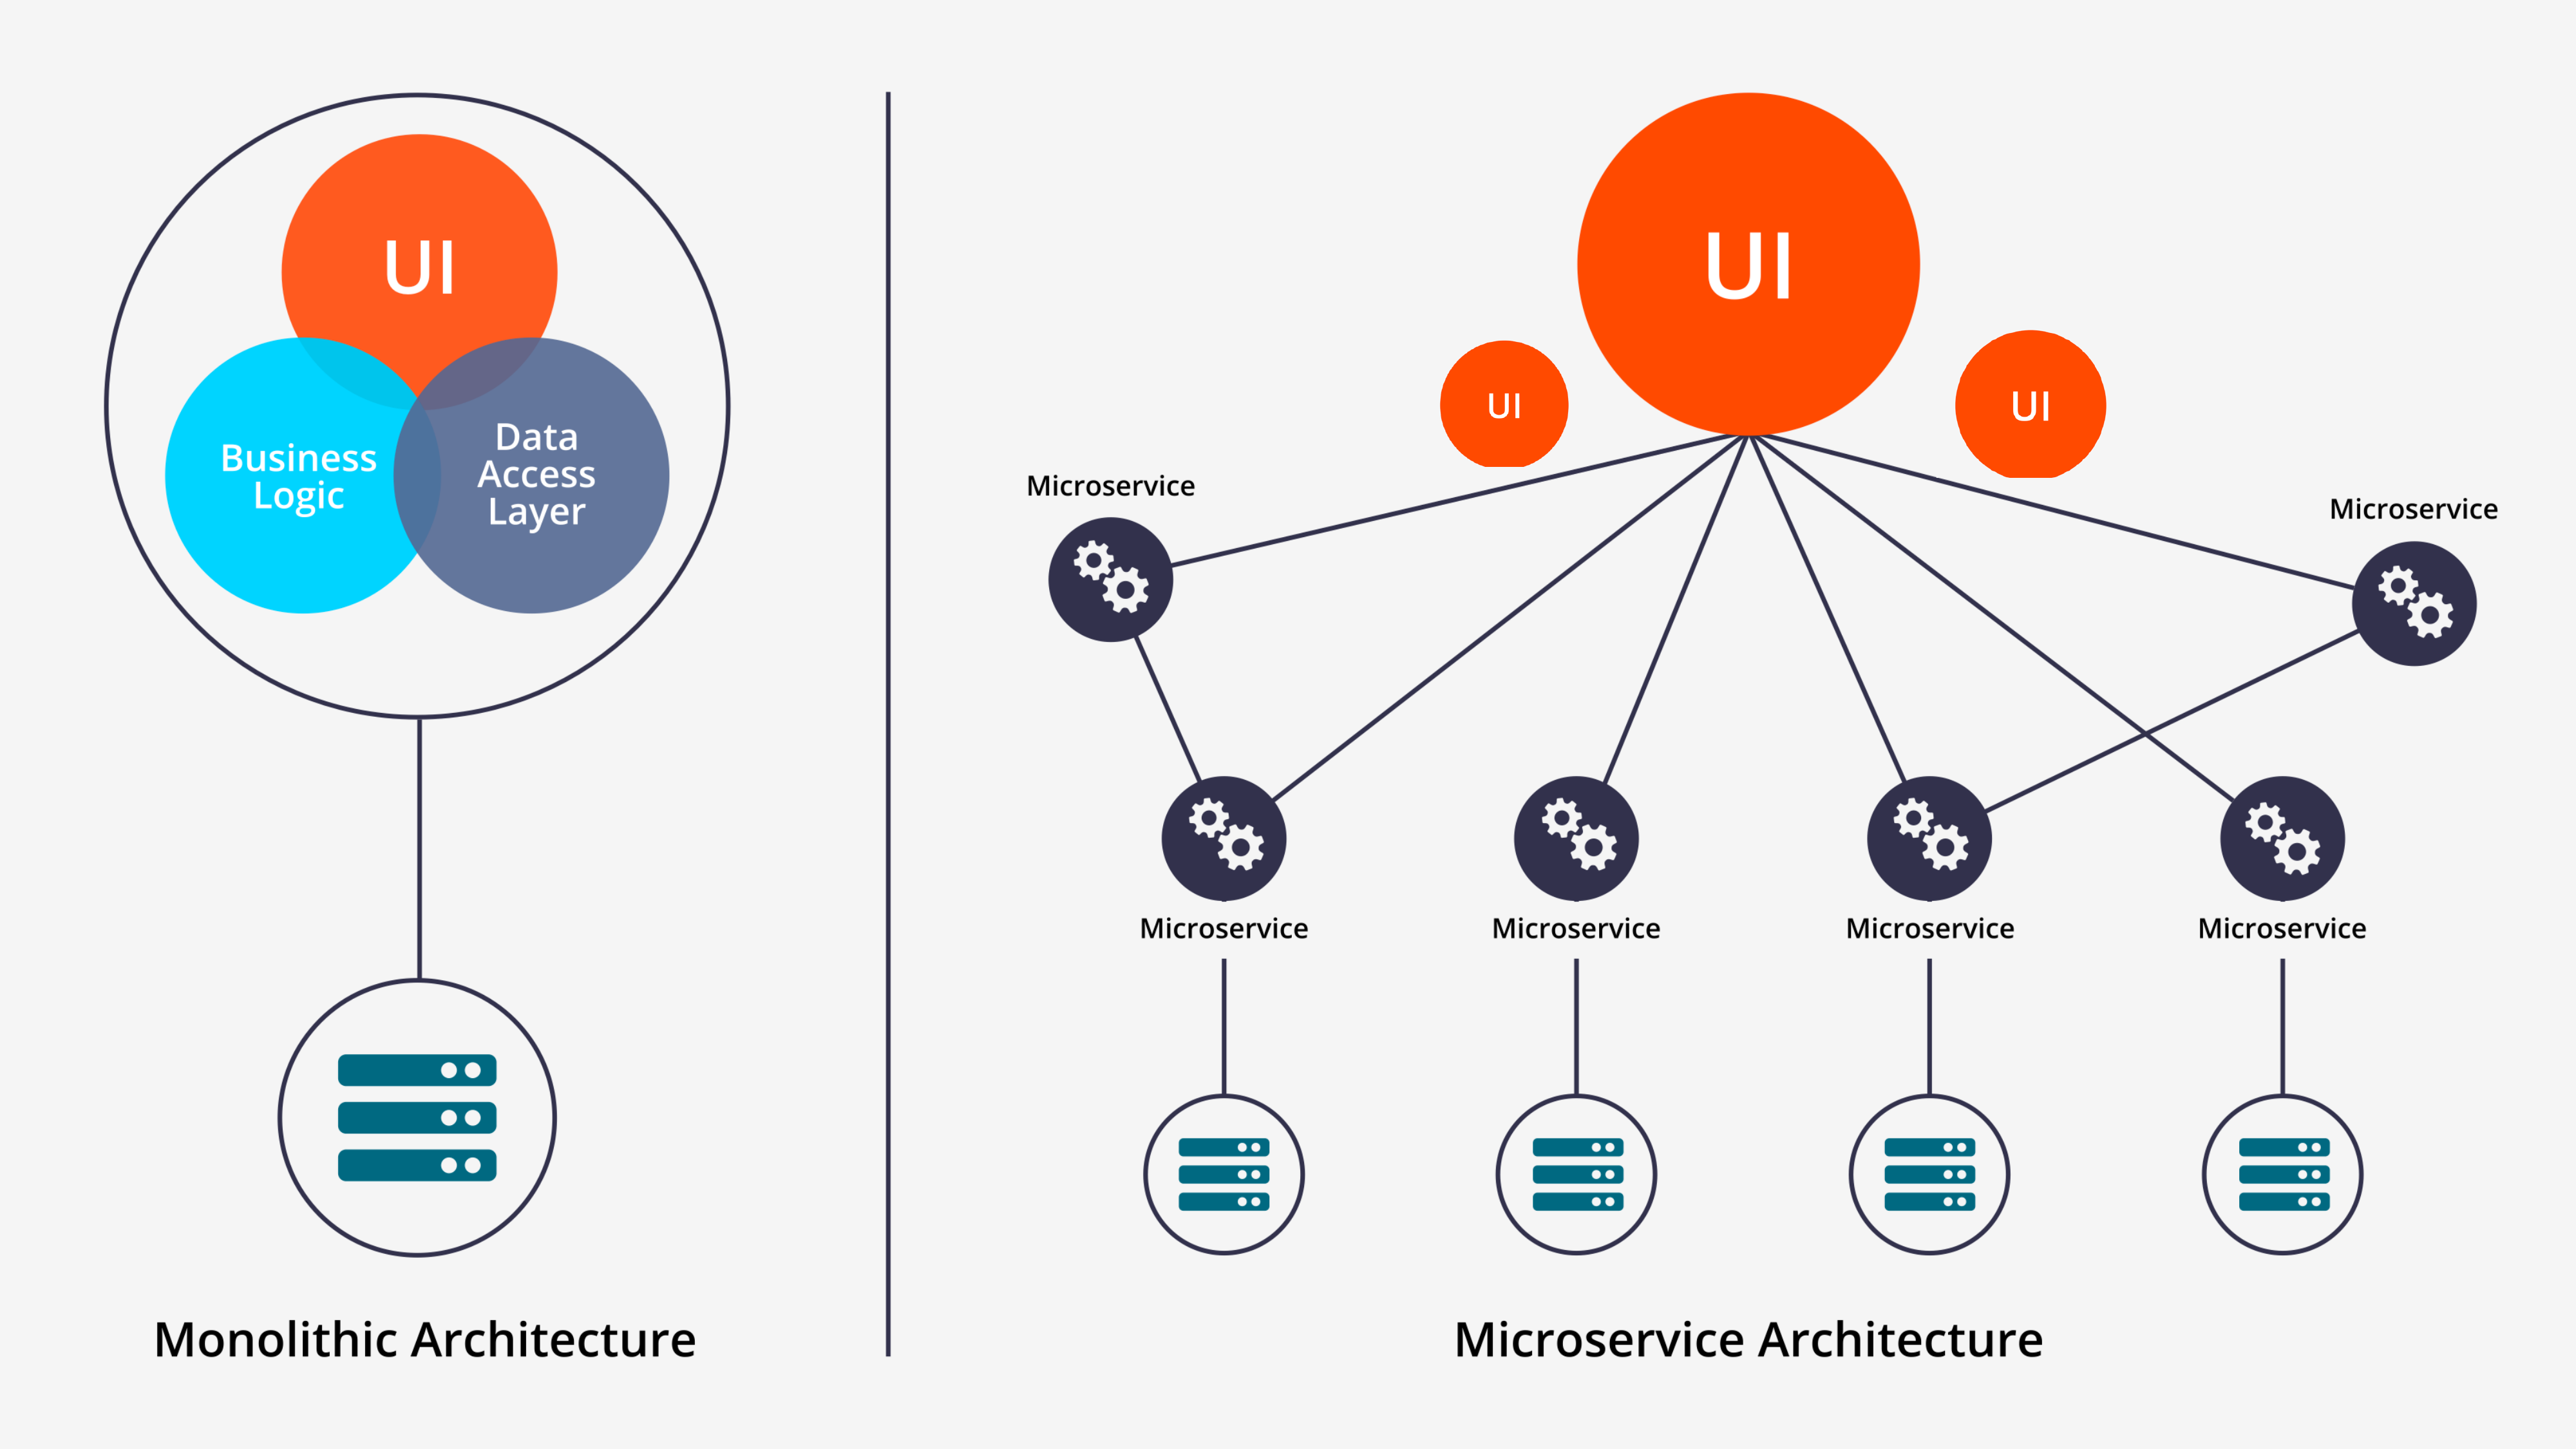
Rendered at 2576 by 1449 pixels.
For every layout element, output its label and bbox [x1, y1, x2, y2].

text_box [0, 0, 2576, 1449]
